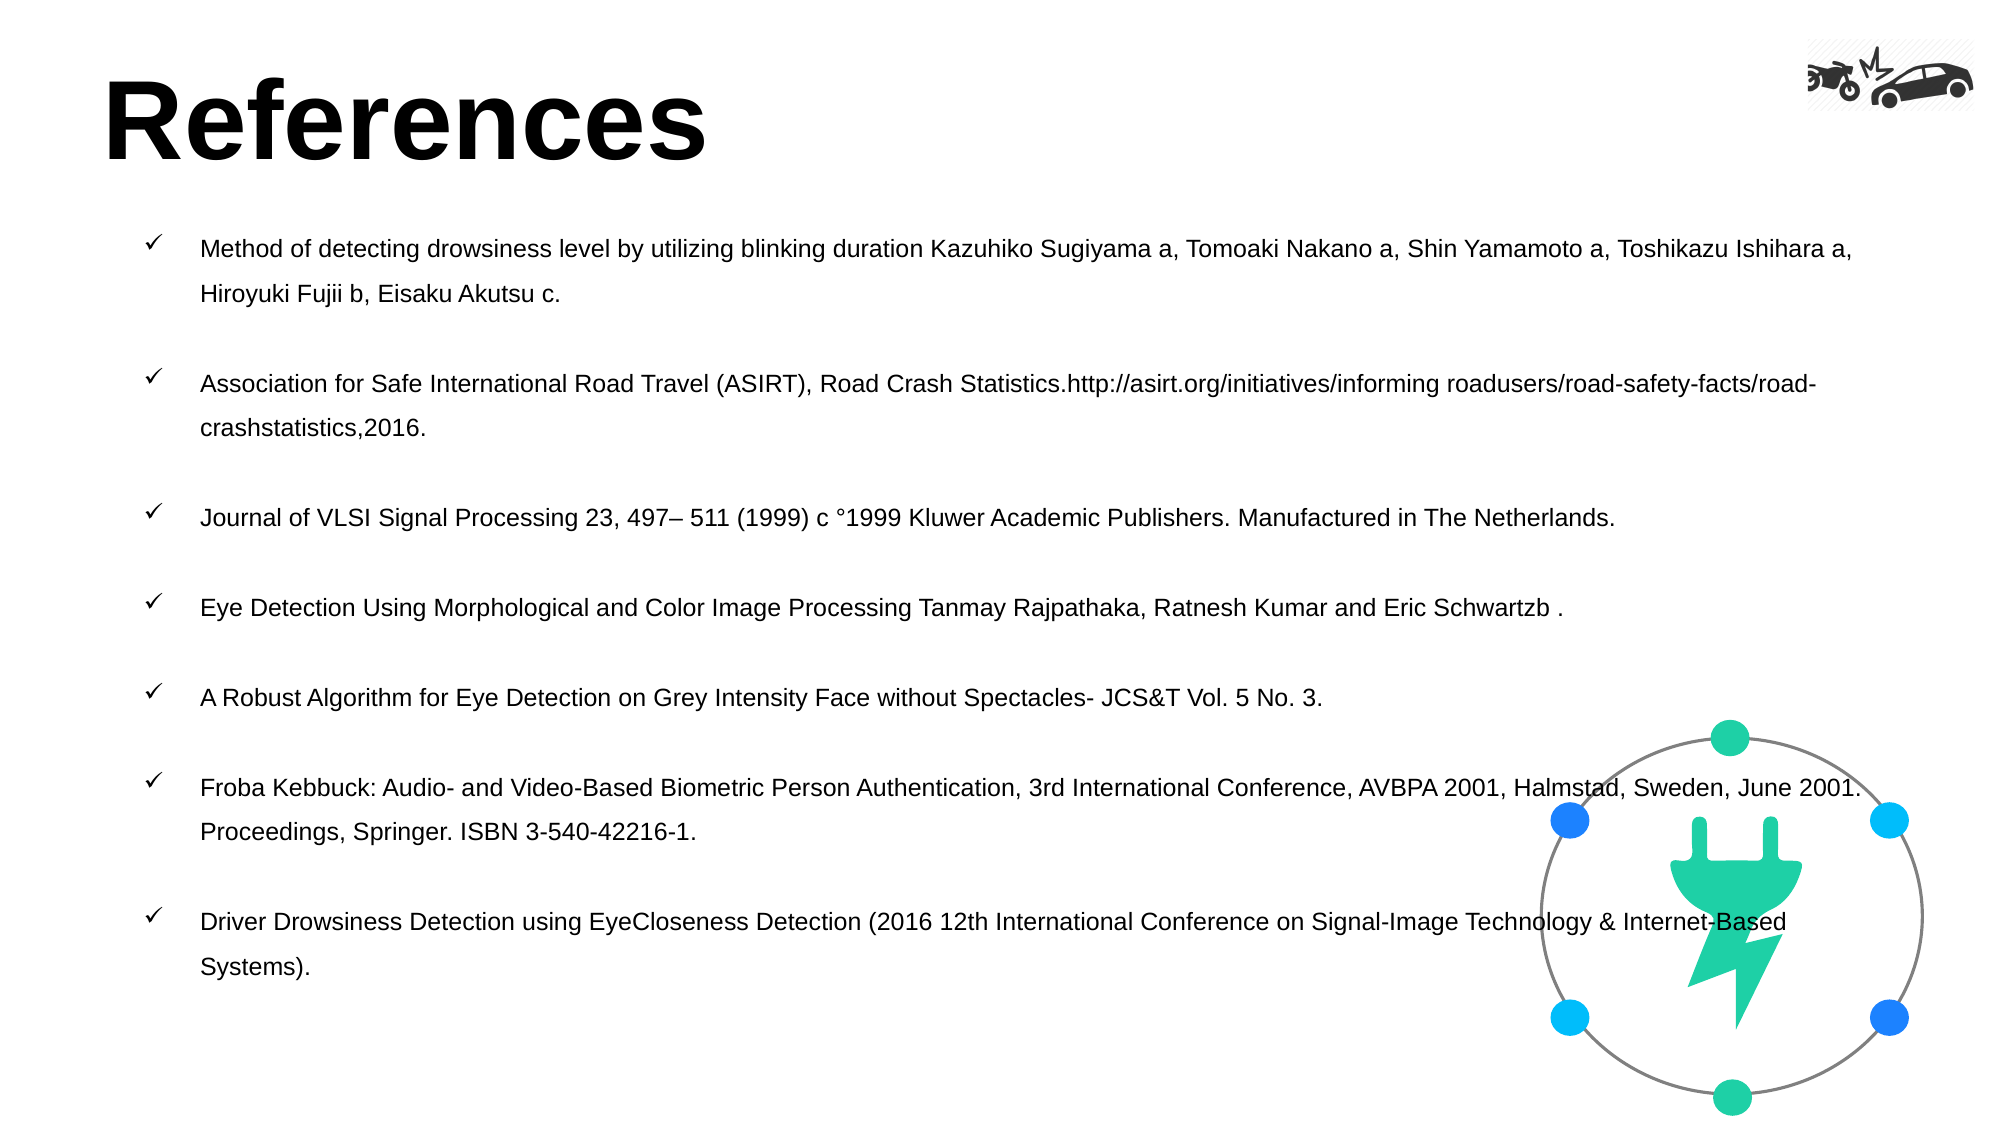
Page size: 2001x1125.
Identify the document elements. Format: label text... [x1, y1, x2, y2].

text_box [1541, 719, 1923, 1116]
list References [0, 53, 1356, 192]
picture [1807, 39, 1975, 111]
text_box Method of detecting drowsiness level by utilizing blinking duration Kazuhiko Sugiyama a, Tomoaki Nakano a, Shin Yamamoto a, Toshikazu Ishihara a, Hiroyuki Fujii b, Eisaku Akutsu c. Association for Safe International Road Travel (ASIRT), Road Crash Statistics.http://asirt.org/initiatives/informing roadusers/road-safety-facts/road-crashstatistics,2016. Journal of VLSI Signal Processing 23, 497– 511 (1999) c °1999 Kluwer Academic Publishers. Manufactured in The Netherlands. Eye Detection Using Morphological and Color Image Processing Tanmay Rajpathaka, Ratnesh Kumar and Eric Schwartzb . A Robust Algorithm for Eye Detection on Grey Intensity Face without Spectacles- JCS&T Vol. 5 No. 3. Froba Kebbuck: Audio- and Video-Based Biometric Person Authentication, 3rd International Conference, AVBPA 2001, Halmstad, Sweden, June 2001. Proceedings, Springer. ISBN 3-540-42216-1. Driver Drowsiness Detection using EyeCloseness Detection (2016 12th International Conference on Signal-Image Technology & Internet-Based Systems). [128, 210, 1919, 988]
